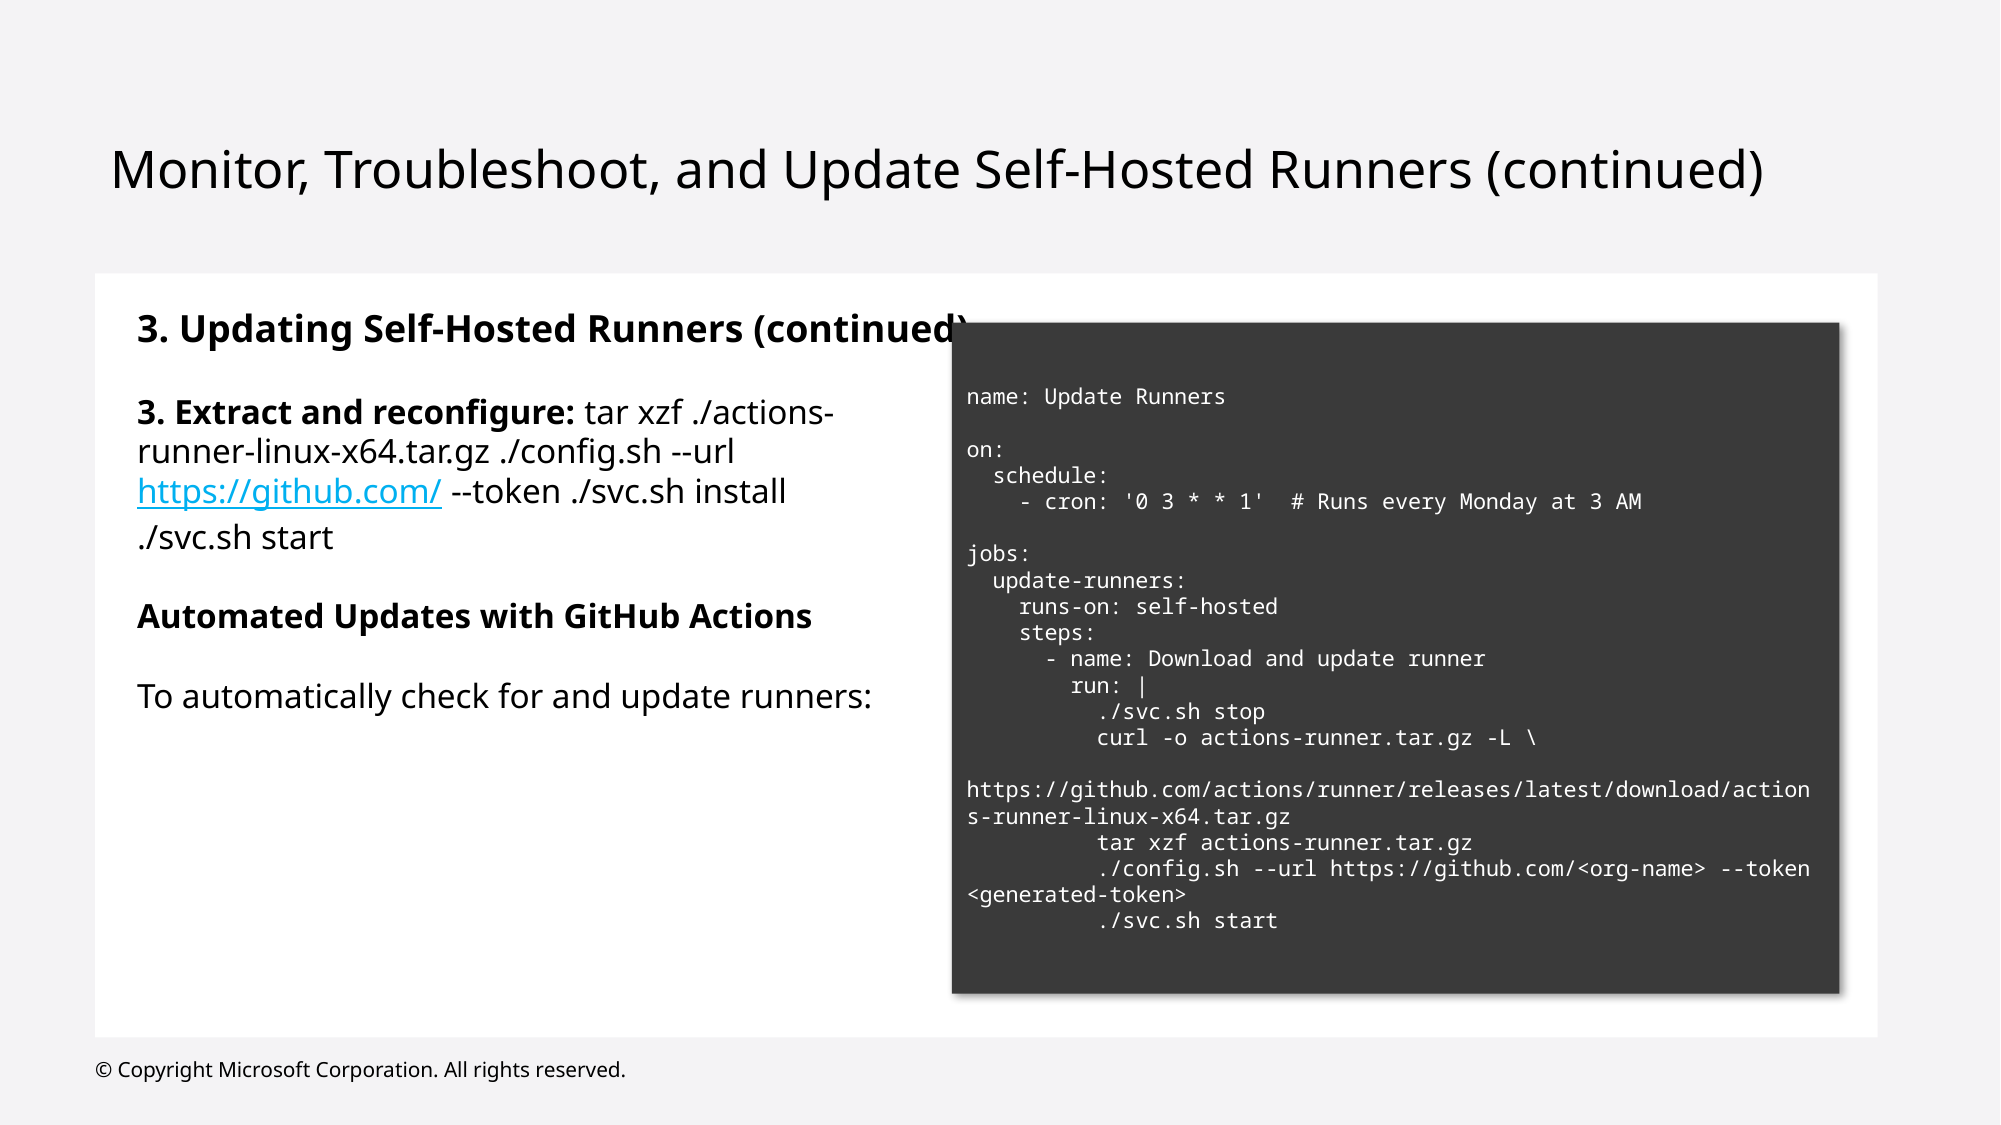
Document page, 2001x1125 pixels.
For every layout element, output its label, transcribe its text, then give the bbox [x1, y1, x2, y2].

title Monitor, Troubleshoot, and Update Self-Hosted Runners (continued) [95, 131, 1800, 213]
text_box name: Update Runners on: schedule: - cron: '0 3 * * 1' # Runs every Monday at 3 AM jobs: update-runners: runs-on: self-hosted steps: - name: Download and update runner run: | ./svc.sh stop curl -o actions-runner.tar.gz -L \ https://github.com/actions/runner/releases/latest/download/actions-runner-linux-x64.tar.gz tar xzf actions-runner.tar.gz ./config.sh --url https://github.com/<org-name> --token <generated-token> ./svc.sh start [950, 321, 1841, 995]
text_box 3. Updating Self-Hosted Runners (continued) [122, 298, 1067, 358]
text_box [93, 272, 1879, 1039]
text_box 3. Extract and reconfigure: tar xzf ./actions-runner-linux-x64.tar.gz ./config.sh --url https://github.com/ --token ./svc.sh install ./svc.sh start Automated Updates with GitHub Actions To automatically check for and update runners: [122, 383, 890, 723]
footer © Copyright Microsoft Corporation. All rights reserved. [95, 1053, 776, 1086]
